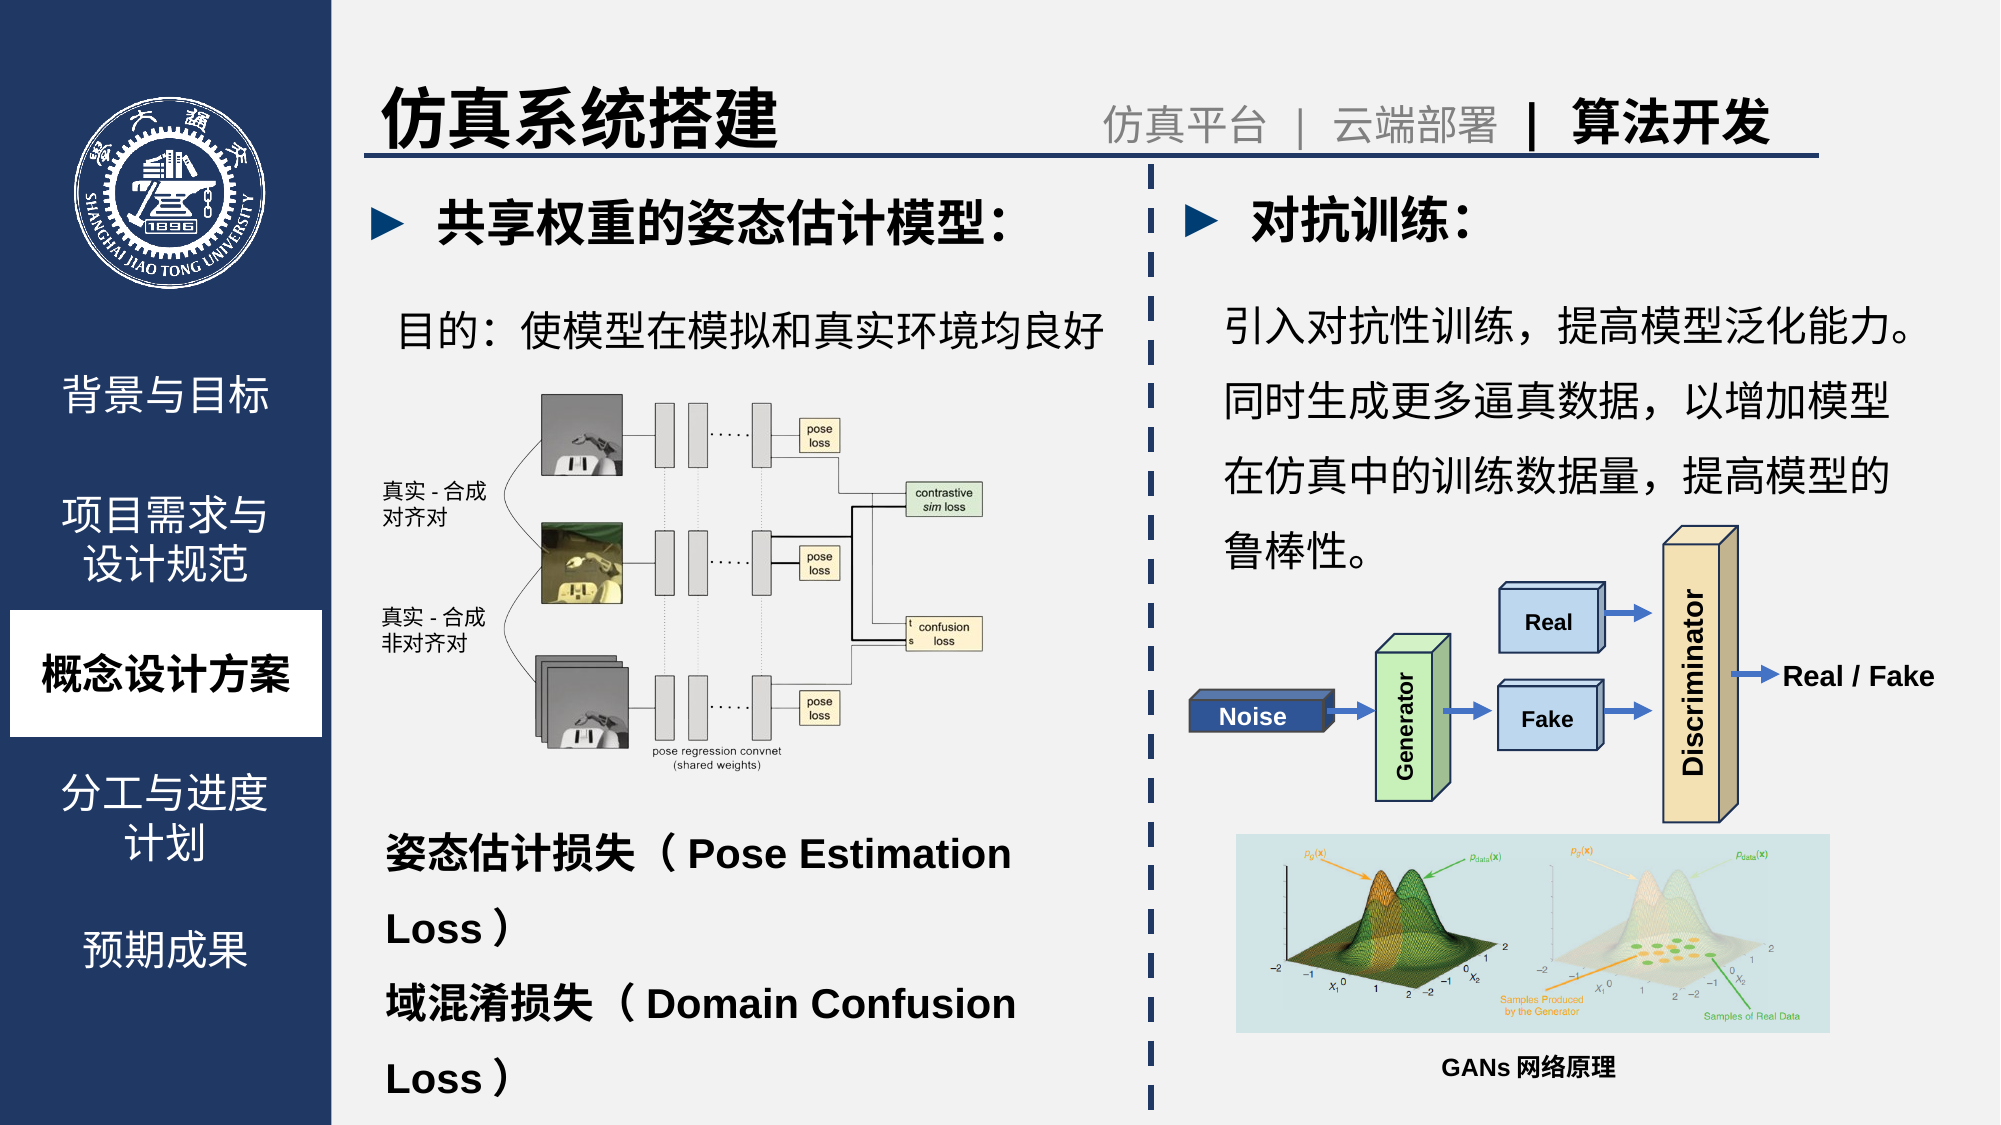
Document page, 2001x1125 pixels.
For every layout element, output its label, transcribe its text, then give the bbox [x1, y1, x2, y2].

text_box 仿真平台 | 云端部署 | 算法开发 [1087, 23, 1944, 159]
text_box GANs网络原理 [1426, 1044, 1794, 1089]
text_box [1502, 681, 1599, 685]
text_box 姿态估计损失（Pose Estimation Loss） 域混淆损失（Domain Confusion Loss） 对比损失（Contrastive Loss） [370, 794, 1132, 1125]
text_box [14, 361, 318, 983]
picture [1236, 834, 1830, 1033]
text_box 目的：使模型在模拟和真实环境均良好 [380, 272, 1132, 363]
text_box Real / Fake [1767, 649, 1983, 700]
picture [36, 92, 295, 294]
text_box 分工 | 进度计划 | 预算 [1194, 691, 1330, 699]
text_box 提前开始进行项目初期任务 [1668, 527, 1734, 543]
text_box Generator [1374, 632, 1452, 802]
text_box 真实-合成非对齐对 [366, 596, 420, 664]
text_box Discriminator [1662, 524, 1739, 824]
text_box ▸ 对抗训练： [1170, 164, 2000, 260]
text_box 真实-合成对齐对 [367, 470, 420, 538]
text_box 引入对抗性训练，提高模型泛化能力。同时生成更多逼真数据，以增加模型在仿真中的训练数据量，提高模型的鲁棒性。 [1208, 267, 1912, 582]
text_box Noise [1188, 688, 1336, 733]
text_box Real [1498, 581, 1607, 654]
picture [420, 373, 1016, 791]
text_box Fake [1497, 678, 1605, 752]
text_box ▸ 共享权重的姿态估计模型： [356, 167, 1150, 263]
text_box ▸ 共享权重的姿态估计模型： [1152, 167, 1357, 263]
text_box 分工与进度计划 [1380, 635, 1446, 651]
text_box 仿真系统搭建 [365, 0, 870, 164]
